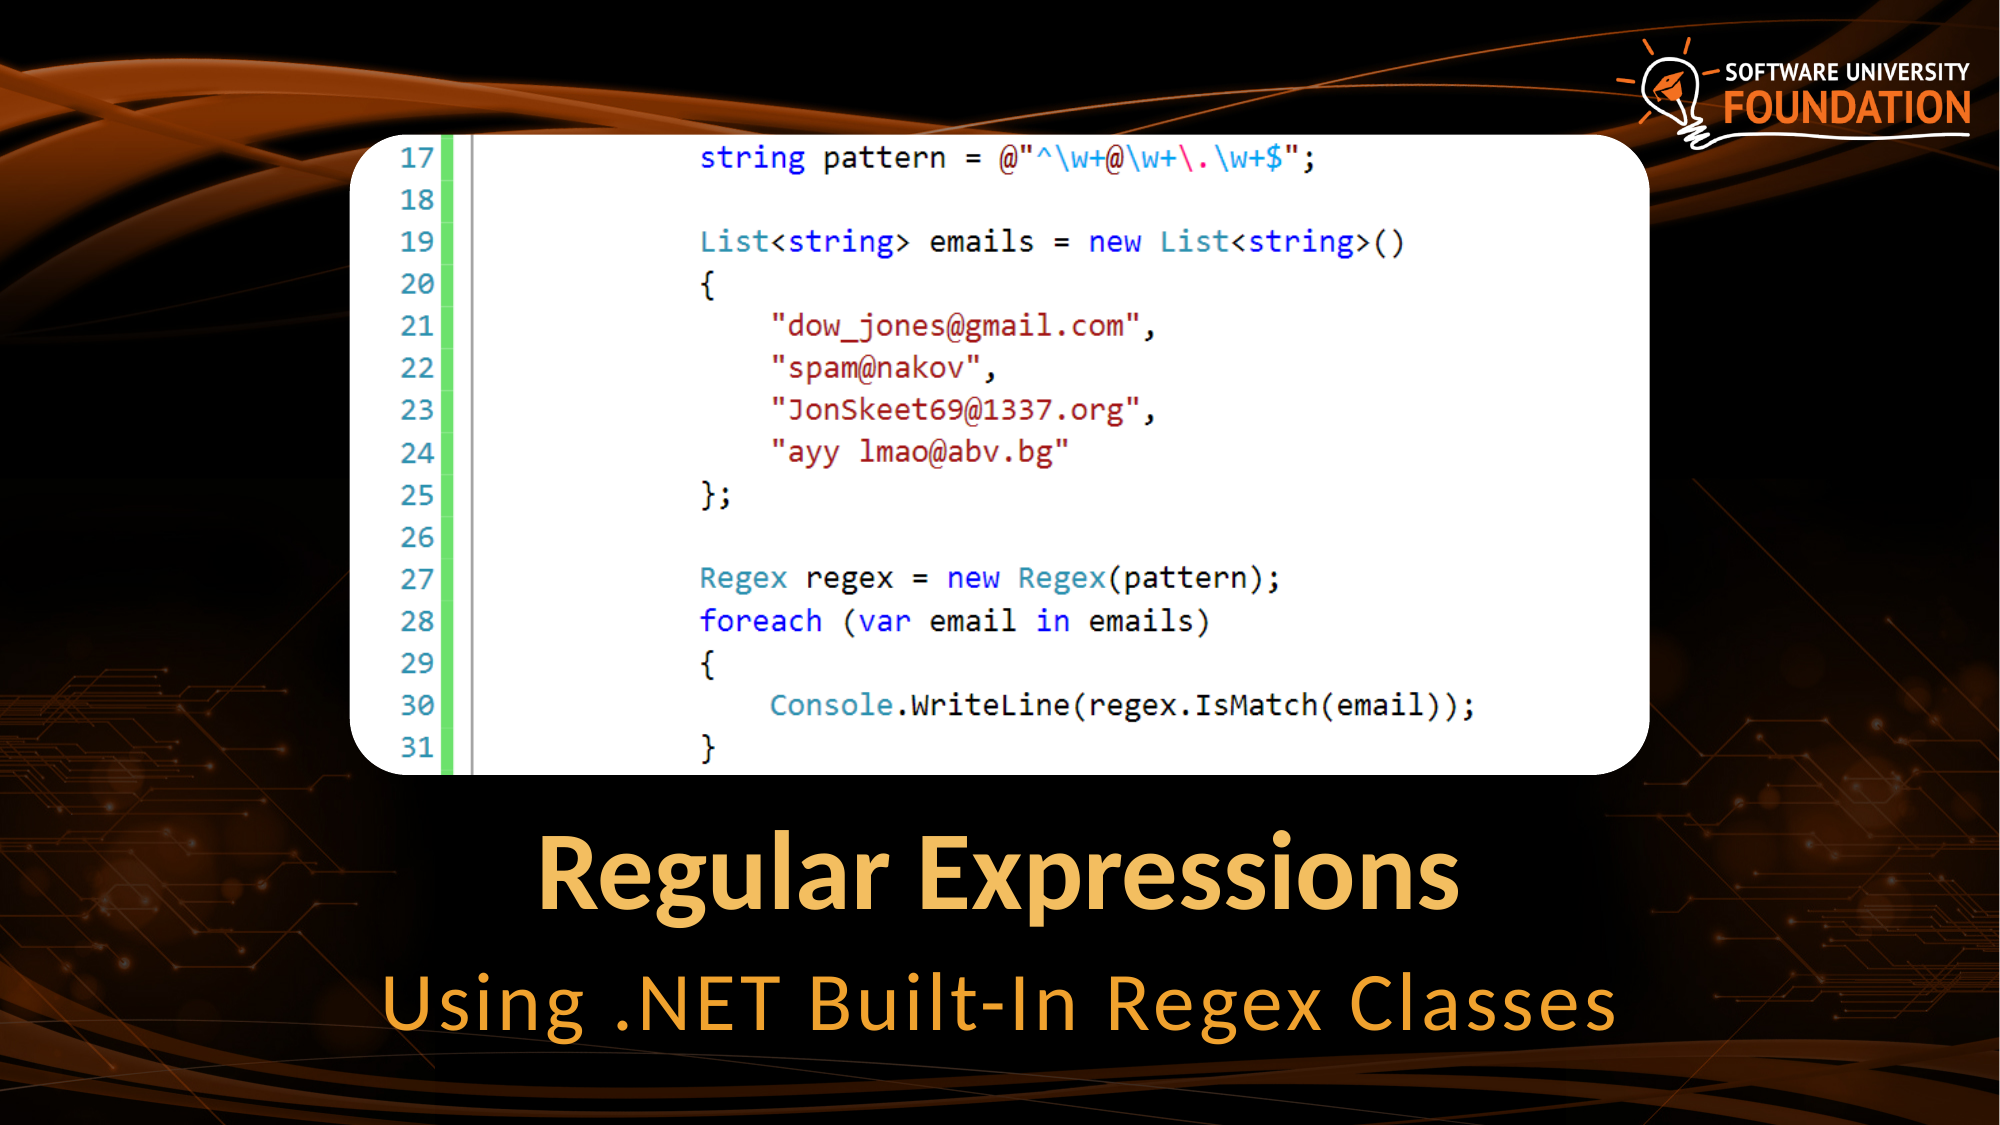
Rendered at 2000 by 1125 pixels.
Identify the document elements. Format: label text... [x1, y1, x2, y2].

list Using .NET Built-In Regex Classes [266, 936, 1733, 1055]
picture [0, 0, 2000, 1125]
title Regular Expressions [266, 804, 1733, 936]
